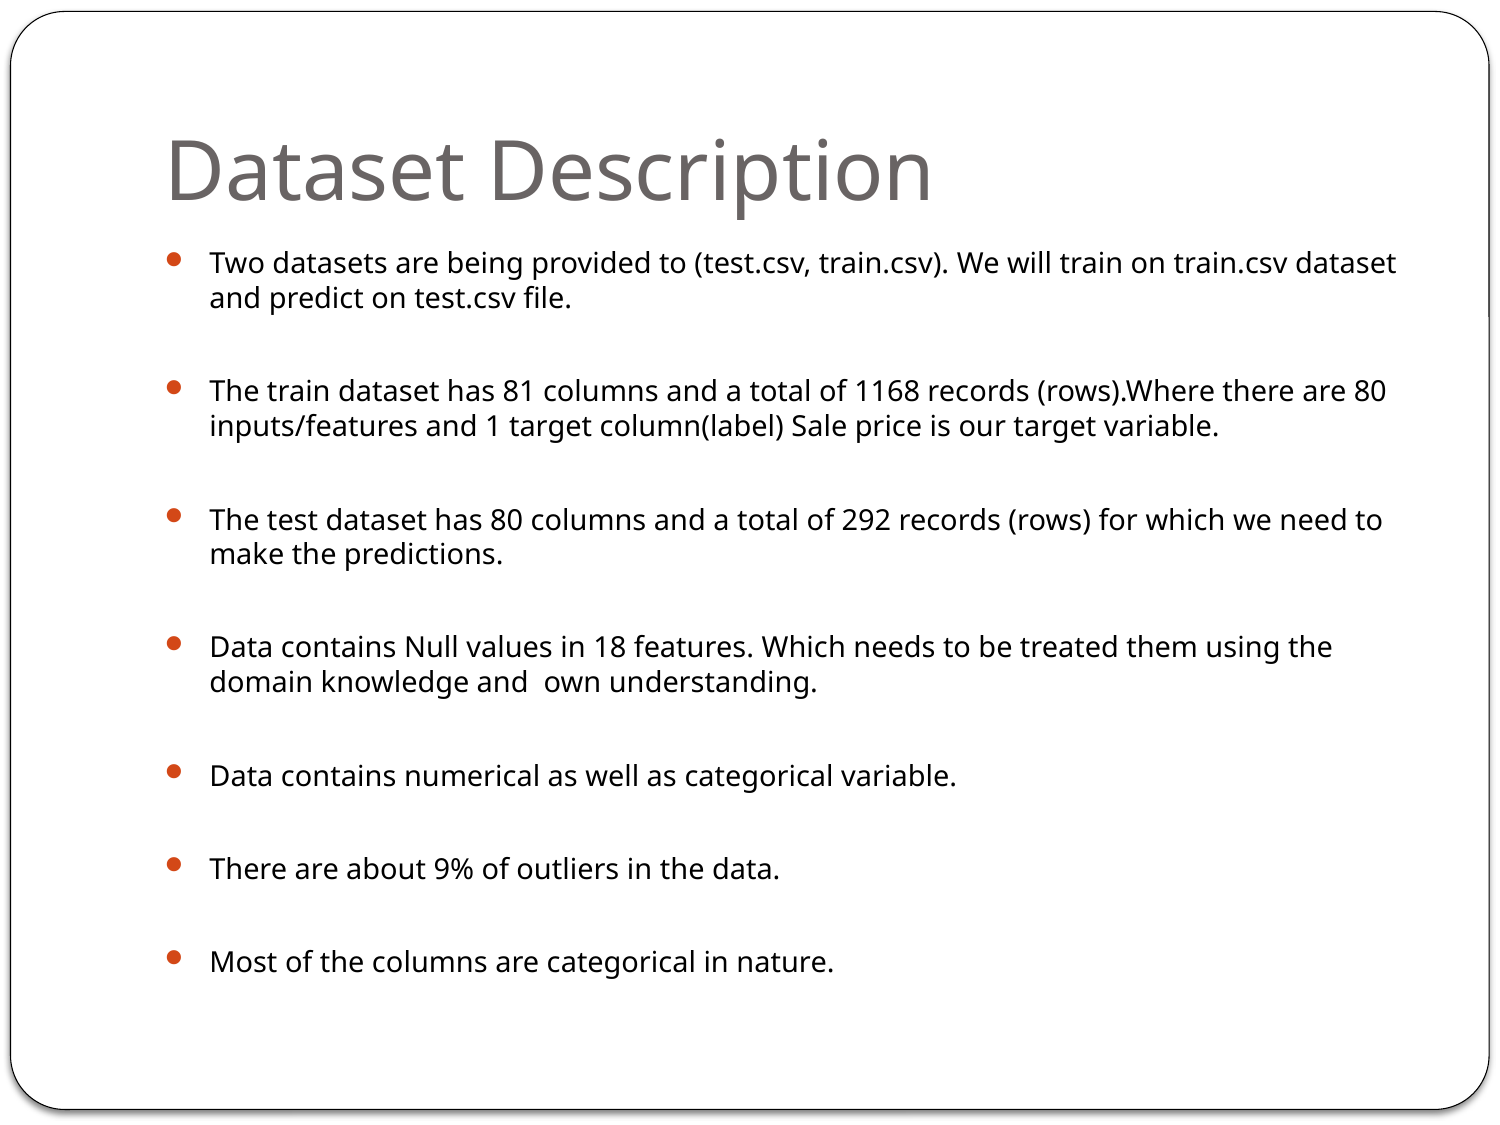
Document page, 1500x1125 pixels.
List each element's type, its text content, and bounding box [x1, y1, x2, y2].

list Two datasets are being provided to (test.csv, train.csv). We will train on train.csv dataset and predict on test.csv file. The train dataset has 81 columns and a total of 1168 records (rows).Where there are 80 inputs/features and 1 target column(label) Sale price is our target variable. The test dataset has 80 columns and a total of 292 records (rows) for which we need to make the predictions. Data contains Null values in 18 features. Which needs to be treated them using the domain knowledge and own understanding. Data contains numerical as well as categorical variable. There are about 9% of outliers in the data. Most of the columns are categorical in nature. [150, 237, 1425, 988]
title Dataset Description [150, 45, 1425, 233]
